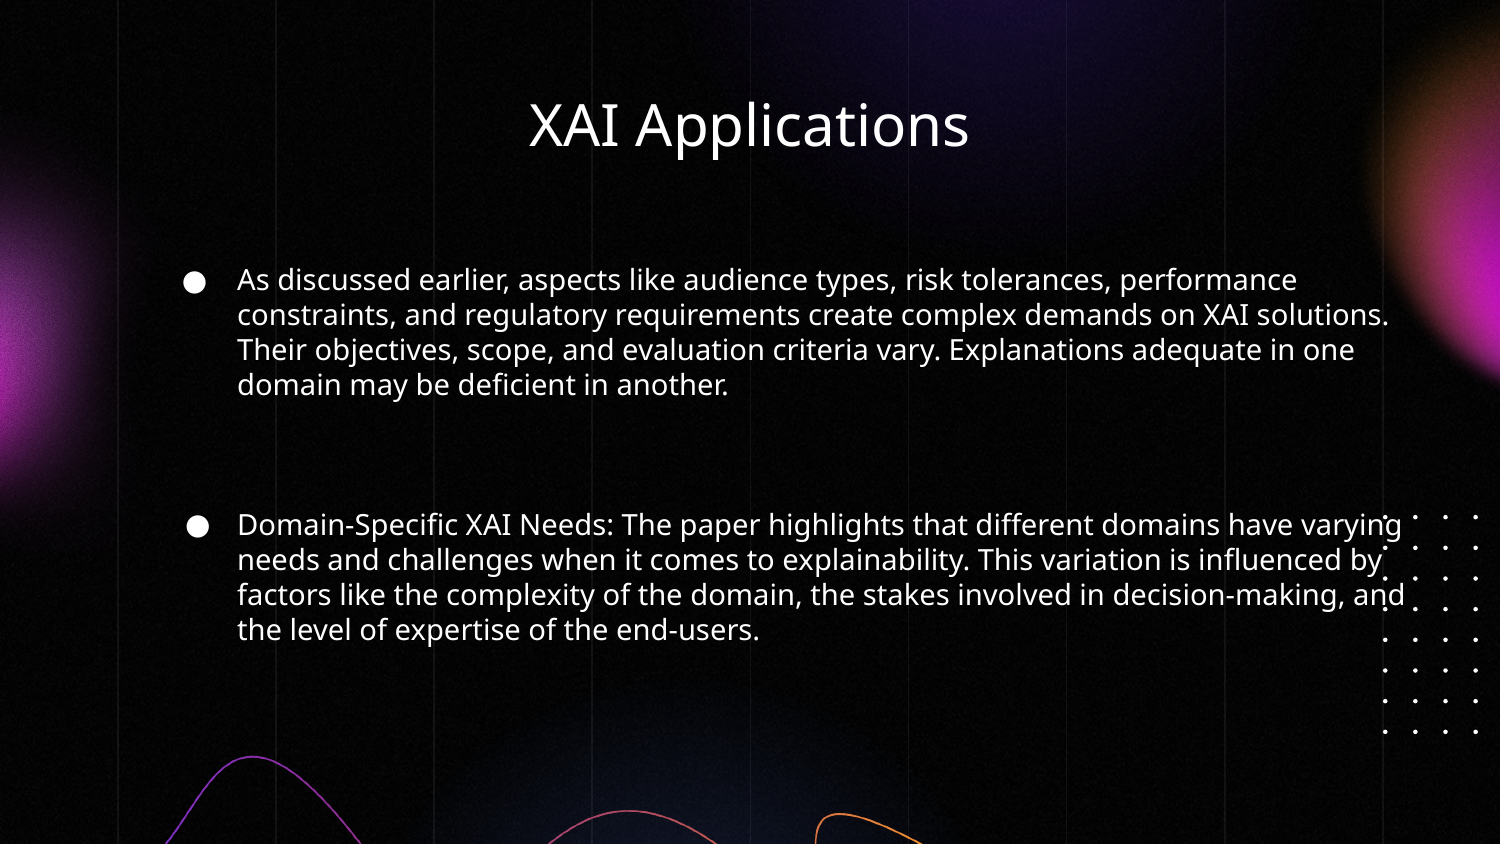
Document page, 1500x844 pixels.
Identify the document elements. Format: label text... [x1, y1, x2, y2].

picture [0, 0, 1500, 844]
subtitle As discussed earlier, aspects like audience types, risk tolerances, performance constraints, and regulatory requirements create complex demands on XAI solutions. Their objectives, scope, and evaluation criteria vary. Explanations adequate in one domain may be deficient in another. Domain-Specific XAI Needs: The paper highlights that different domains have varying needs and challenges when it comes to explainability. This variation is influenced by factors like the complexity of the domain, the stakes involved in decision-making, and the level of expertise of the end-users. [147, 246, 1432, 659]
title XAI Applications [118, 72, 1382, 167]
